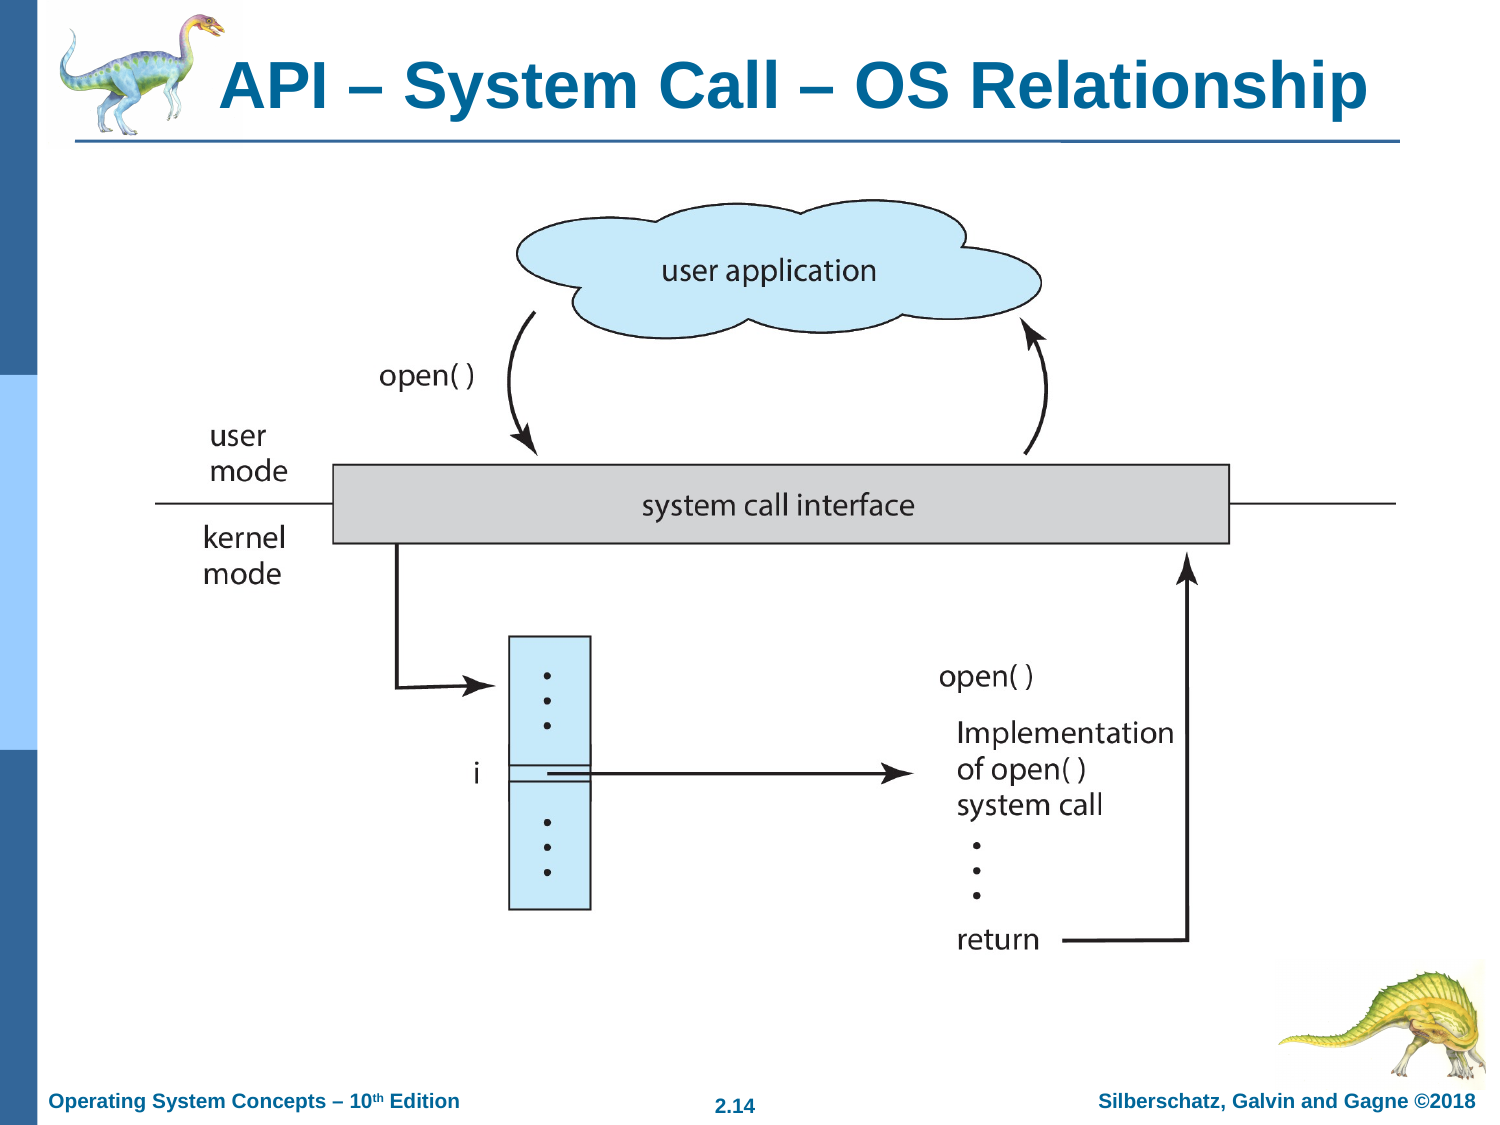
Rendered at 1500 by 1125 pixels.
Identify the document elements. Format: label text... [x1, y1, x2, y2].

picture [46, 0, 243, 149]
picture [1275, 959, 1486, 1090]
title API – System Call – OS Relationship [151, 34, 1438, 130]
picture [155, 199, 1397, 957]
